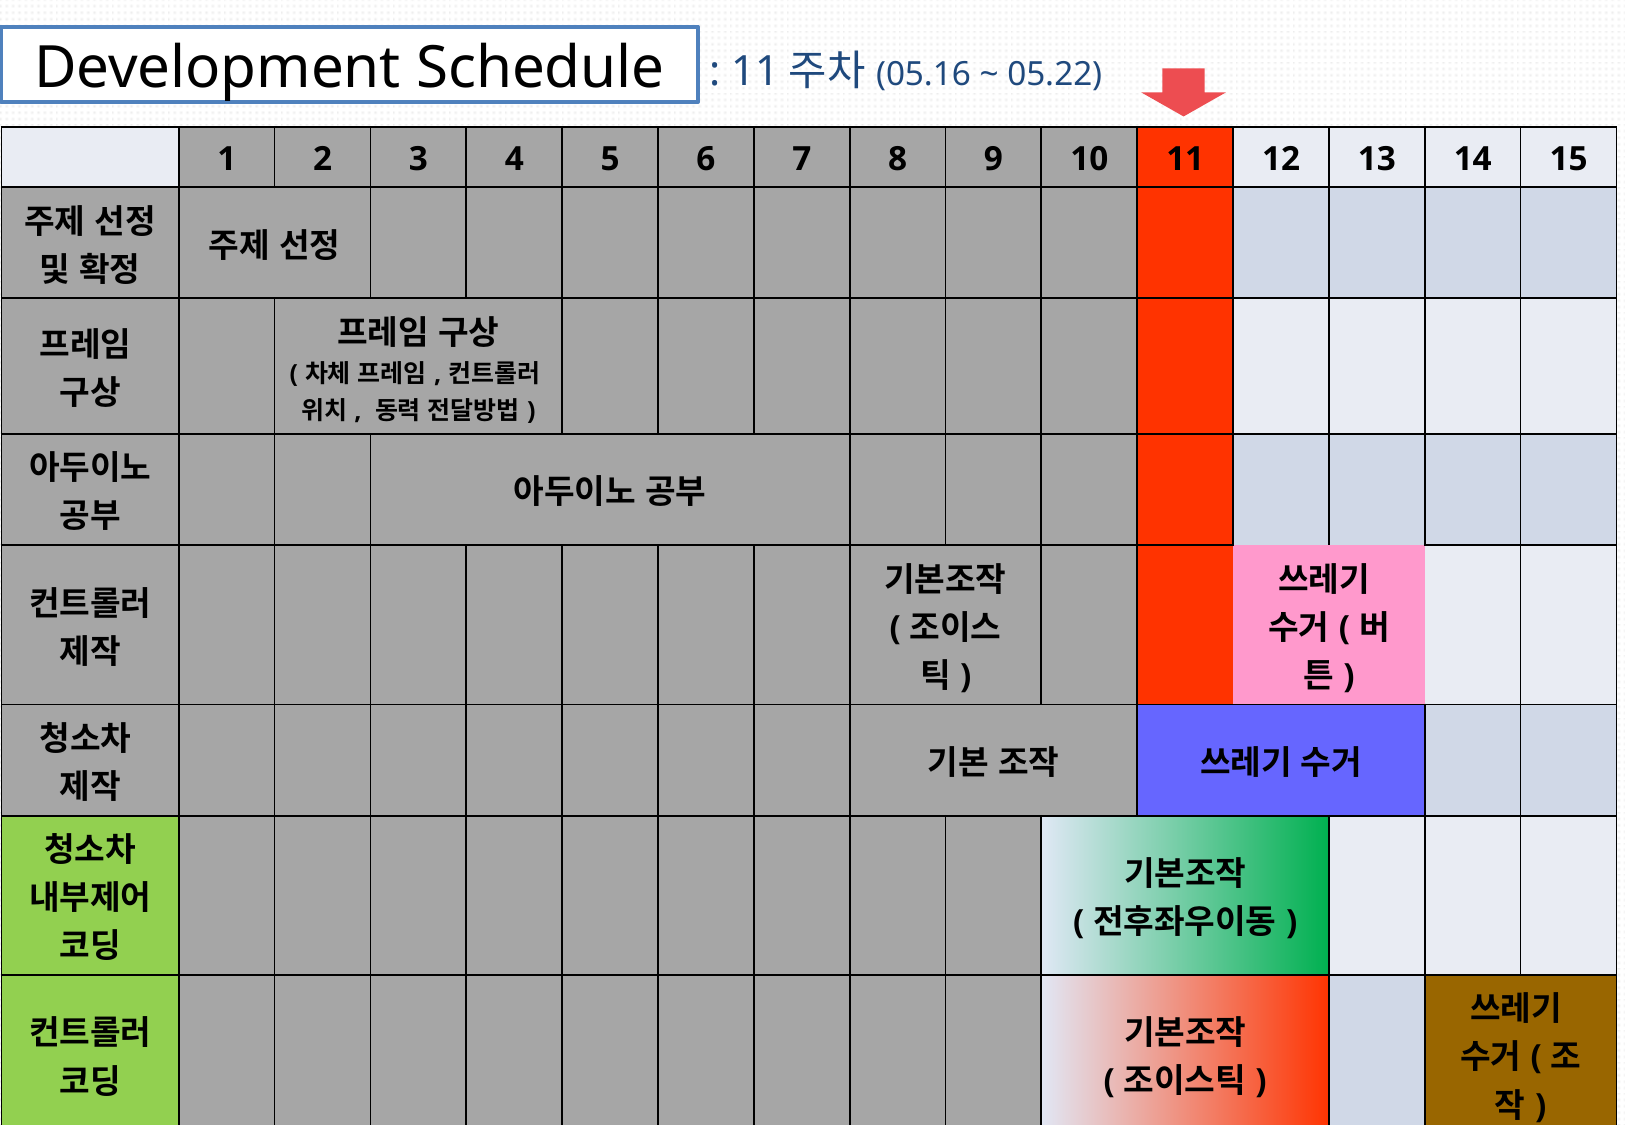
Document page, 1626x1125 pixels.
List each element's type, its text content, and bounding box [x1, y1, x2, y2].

table_cell [467, 546, 561, 704]
table_header 7 [755, 128, 849, 186]
table_cell [1138, 435, 1232, 544]
table_header 8 [851, 128, 945, 186]
table_cell 기본 조작 [851, 705, 1136, 815]
table_cell [563, 188, 657, 297]
text_box [1152, 101, 1216, 119]
table_cell [755, 817, 849, 974]
table_cell [1521, 817, 1616, 974]
table_cell [371, 976, 465, 1125]
table_header 2 [275, 128, 370, 186]
table_cell [563, 546, 657, 704]
table_cell 쓰레기 수거 [1138, 705, 1424, 815]
table_cell [659, 976, 753, 1125]
table_cell [946, 435, 1040, 544]
table_cell [659, 705, 753, 815]
table_cell 청소차 제작 [2, 705, 178, 815]
table_cell [1138, 188, 1232, 297]
table_cell [1521, 705, 1616, 815]
table_cell [851, 976, 945, 1125]
table_cell [1521, 188, 1616, 297]
table_cell [1042, 188, 1136, 297]
table_cell [1426, 188, 1520, 297]
table_cell 주제 선정 [180, 188, 370, 297]
table_cell [1521, 435, 1616, 544]
table_cell [1426, 817, 1520, 974]
table_header [2, 128, 178, 186]
table_cell [1426, 435, 1520, 544]
table_cell [180, 299, 274, 433]
table_cell [563, 705, 657, 815]
table_cell 컨트롤러 제작 [2, 546, 178, 704]
table_cell 기본조작 (전후좌우이동) [1042, 817, 1328, 974]
text_box : 11주차(05.16 ~ 05.22) [694, 36, 1324, 101]
table_header 15 [1521, 128, 1616, 186]
table_cell 아두이노 공부 [2, 435, 178, 544]
table_header 4 [467, 128, 561, 186]
table_cell [1330, 188, 1424, 297]
table_cell [946, 188, 1040, 297]
table_cell [275, 546, 370, 704]
table_header 9 [946, 128, 1040, 186]
table_cell 기본조작 (조이스틱) [851, 546, 1040, 704]
table_cell [1042, 546, 1136, 704]
table_cell [1521, 546, 1616, 704]
table_header 3 [371, 128, 465, 186]
table_header 14 [1426, 128, 1520, 186]
table_header 6 [659, 128, 753, 186]
table_cell [1330, 435, 1424, 545]
table_cell [851, 299, 945, 433]
table_cell [180, 817, 274, 974]
table_cell [180, 546, 274, 704]
table_header 10 [1042, 128, 1136, 186]
table_cell [1138, 299, 1232, 433]
table_cell [1138, 546, 1233, 704]
table_cell [659, 817, 753, 974]
table_cell 쓰레기 수거(조작) [1426, 976, 1616, 1125]
table_cell 쓰레기 수거(버튼) [1233, 545, 1425, 704]
table_cell [1425, 546, 1520, 704]
table_cell [563, 299, 657, 433]
table_cell 프레임 구상 [2, 299, 178, 433]
table_cell [275, 435, 370, 544]
table_cell [946, 817, 1040, 974]
table_cell [180, 705, 274, 815]
table_cell [659, 299, 753, 433]
table_header 1 [180, 128, 274, 186]
table_cell [1234, 188, 1328, 297]
table_cell [851, 188, 945, 297]
table_cell [1042, 299, 1136, 433]
table_cell [275, 817, 370, 974]
table_cell [371, 188, 465, 297]
table_cell [1330, 299, 1424, 433]
table_header 11 [1138, 128, 1232, 186]
table_cell [371, 546, 465, 704]
table_header 13 [1330, 128, 1424, 186]
table_cell 기본조작 (조이스틱) [1042, 976, 1328, 1125]
table_cell [1521, 299, 1616, 433]
table_cell [1330, 976, 1424, 1125]
table_cell [755, 299, 849, 433]
table_cell [659, 546, 753, 704]
table_cell [563, 817, 657, 974]
table_cell [371, 705, 465, 815]
table_cell 컨트롤러 코딩 [2, 976, 178, 1125]
table_cell 프레임 구상 (차체 프레임,컨트롤러 위치, 동력 전달방법) [275, 299, 561, 433]
text_box Development Schedule [0, 25, 700, 104]
table_cell [755, 188, 849, 297]
table_cell [1234, 299, 1328, 433]
table_header 5 [563, 128, 657, 186]
table_cell [755, 976, 849, 1125]
table_cell 주제 선정 및 확정 [2, 188, 178, 297]
table_cell [851, 435, 945, 544]
table_cell [180, 976, 274, 1125]
table_cell [851, 817, 945, 974]
table_cell [371, 817, 465, 974]
table_cell [1330, 817, 1424, 974]
table_cell [755, 705, 849, 815]
table_cell [275, 976, 370, 1125]
table_cell [467, 705, 561, 815]
table_cell [1426, 705, 1520, 815]
table_cell [659, 188, 753, 297]
table_cell [180, 435, 274, 544]
table_cell [946, 976, 1040, 1125]
table_cell [946, 299, 1040, 433]
table_cell [563, 976, 657, 1125]
table_cell [1426, 299, 1520, 433]
table_cell 청소차 내부제어 코딩 [2, 817, 178, 974]
table_cell [755, 546, 849, 704]
table_cell [467, 817, 561, 974]
table_cell [467, 188, 561, 297]
table_cell [467, 976, 561, 1125]
table_header 12 [1234, 128, 1328, 186]
table_cell [1234, 435, 1328, 545]
table_cell [1042, 435, 1136, 544]
table_cell 아두이노 공부 [371, 435, 849, 544]
table_cell [275, 705, 370, 815]
